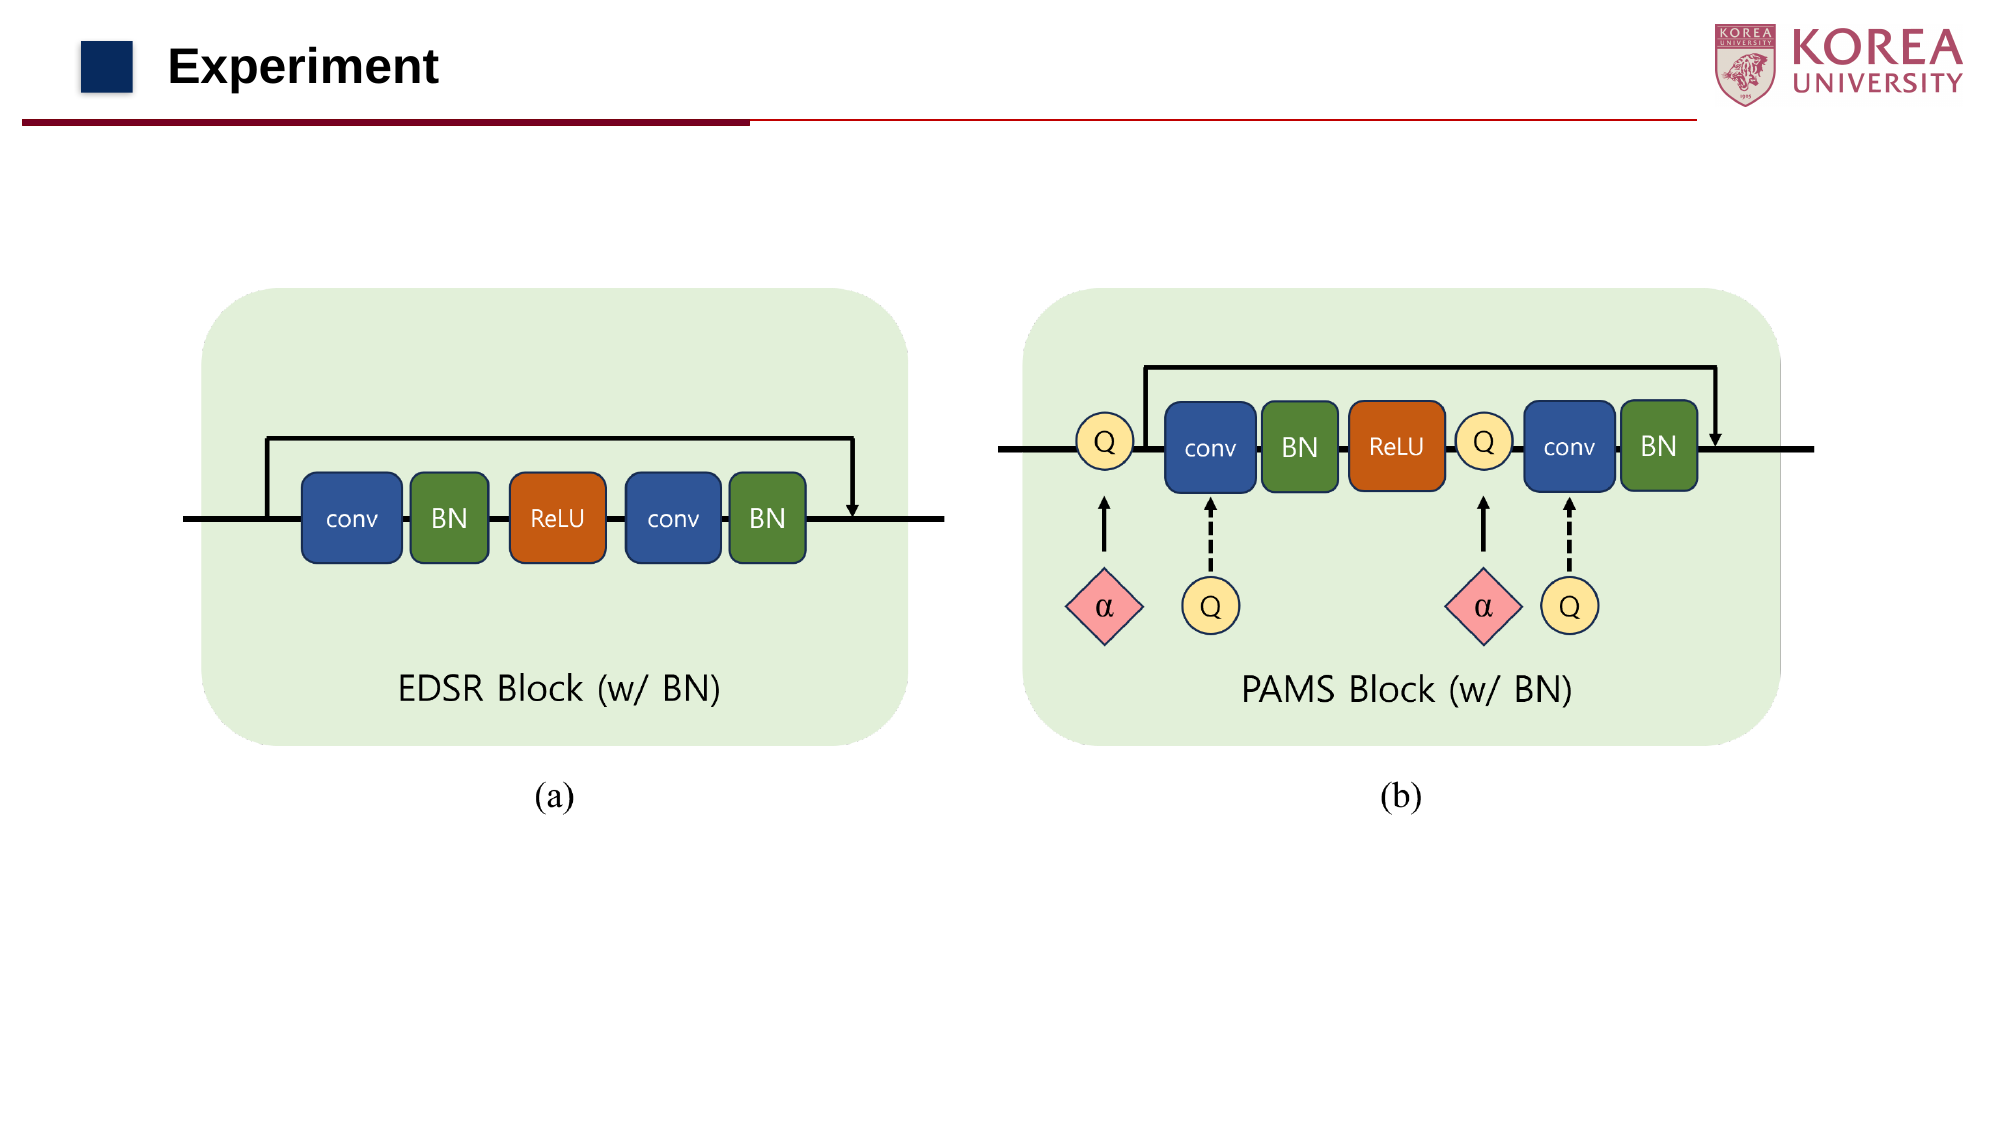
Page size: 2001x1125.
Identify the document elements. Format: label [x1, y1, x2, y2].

text_box [80, 26, 617, 103]
picture [183, 288, 1817, 837]
text_box [1715, 24, 1963, 107]
